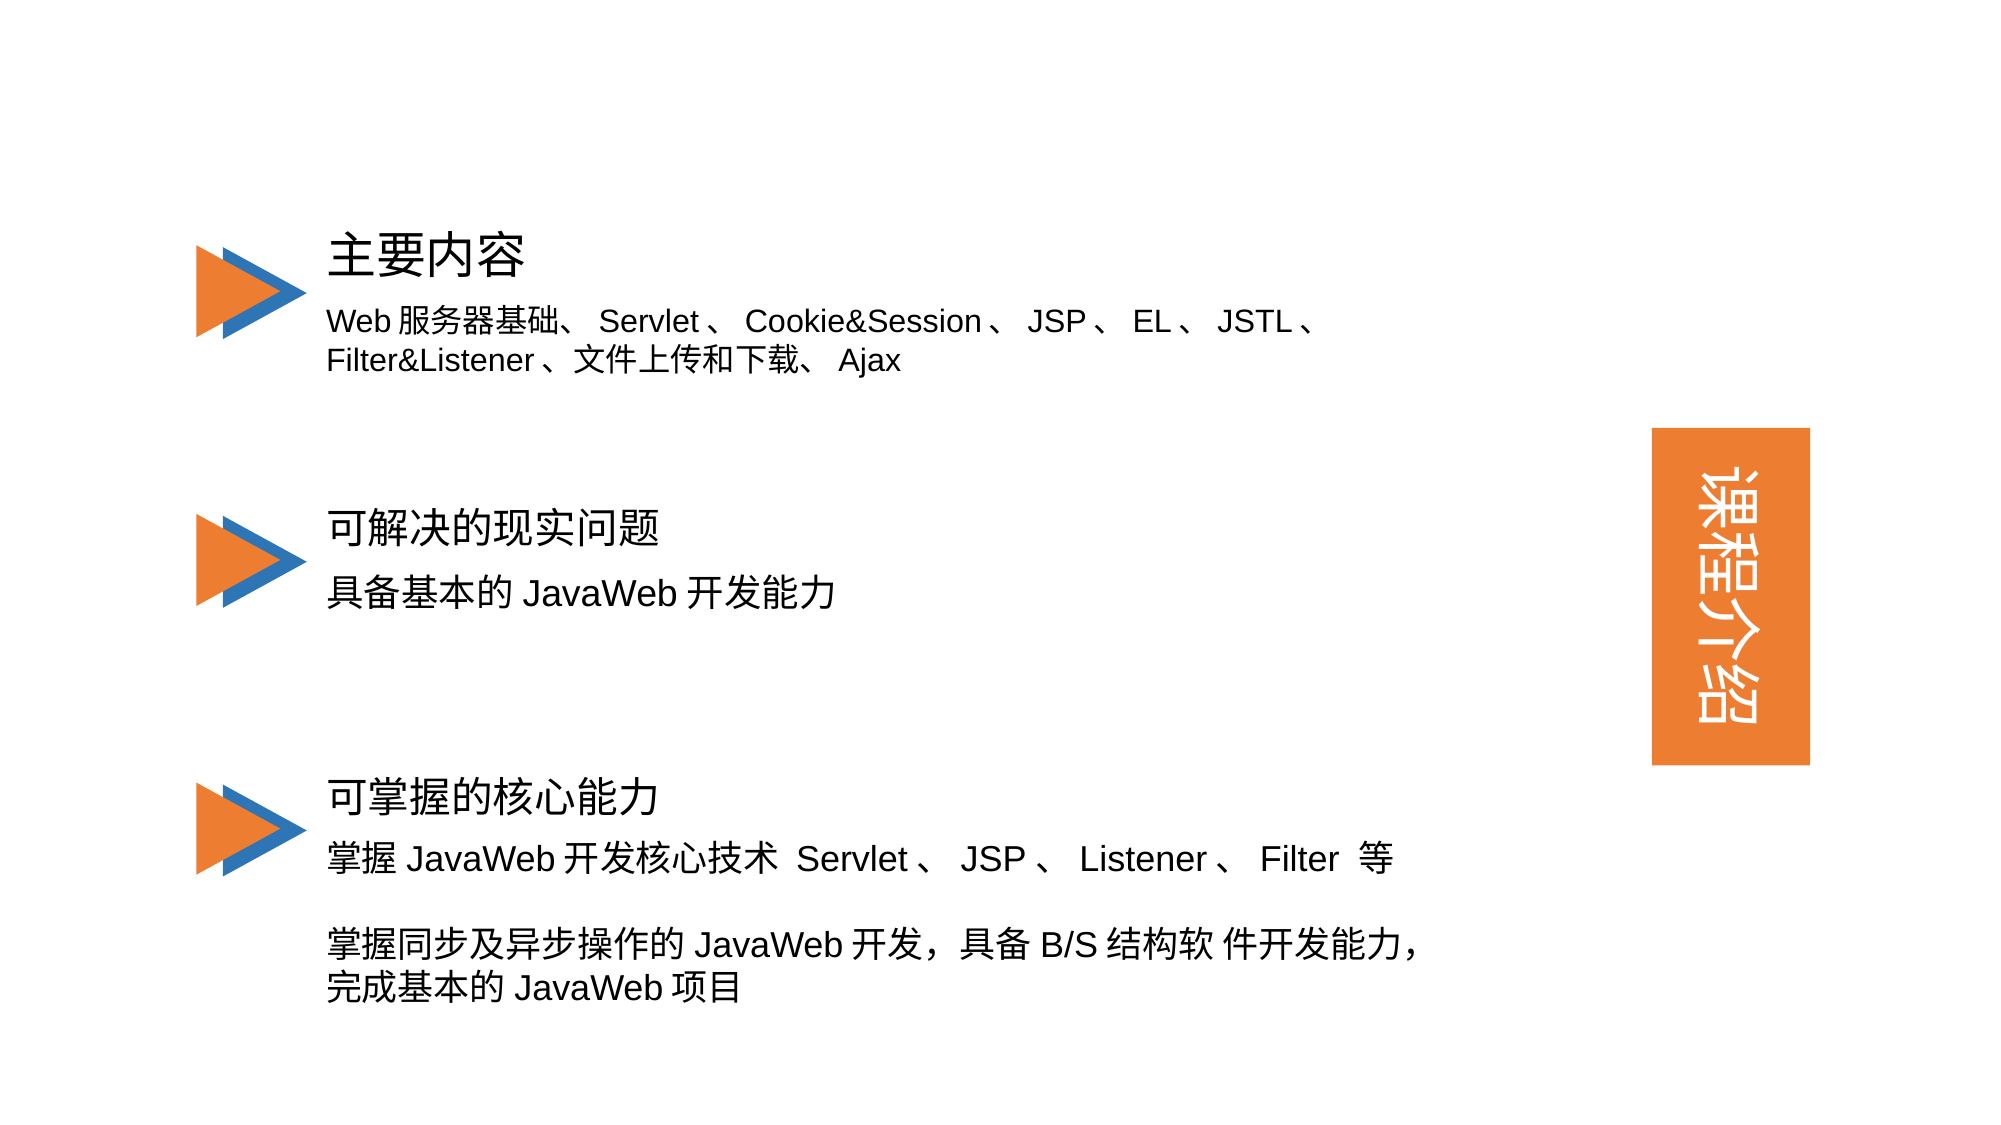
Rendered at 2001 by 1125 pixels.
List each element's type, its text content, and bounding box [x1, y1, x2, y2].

text_box [195, 512, 283, 608]
text_box 课程介绍 [1651, 427, 1811, 766]
text_box [195, 243, 283, 339]
text_box 具备基本的JavaWeb开发能力 [311, 561, 1474, 655]
text_box Web服务器基础、Servlet、Cookie&Session、JSP、EL、JSTL、 Filter&Listener、文件上传和下载、Ajax [311, 292, 1474, 386]
text_box 掌握JavaWeb开发核心技术 Servlet、JSP、Listener、Filter 等 掌握同步及异步操作的JavaWeb开发，具备B/S结构软 件开发能力，完成基本的JavaWeb项目 [311, 827, 1474, 1017]
text_box [221, 245, 309, 341]
text_box 主要内容 [311, 198, 1474, 291]
text_box [195, 780, 283, 877]
text_box 可解决的现实问题 [311, 467, 1474, 560]
text_box [221, 514, 309, 610]
text_box 可掌握的核心能力 [311, 735, 1474, 827]
text_box [221, 782, 309, 879]
